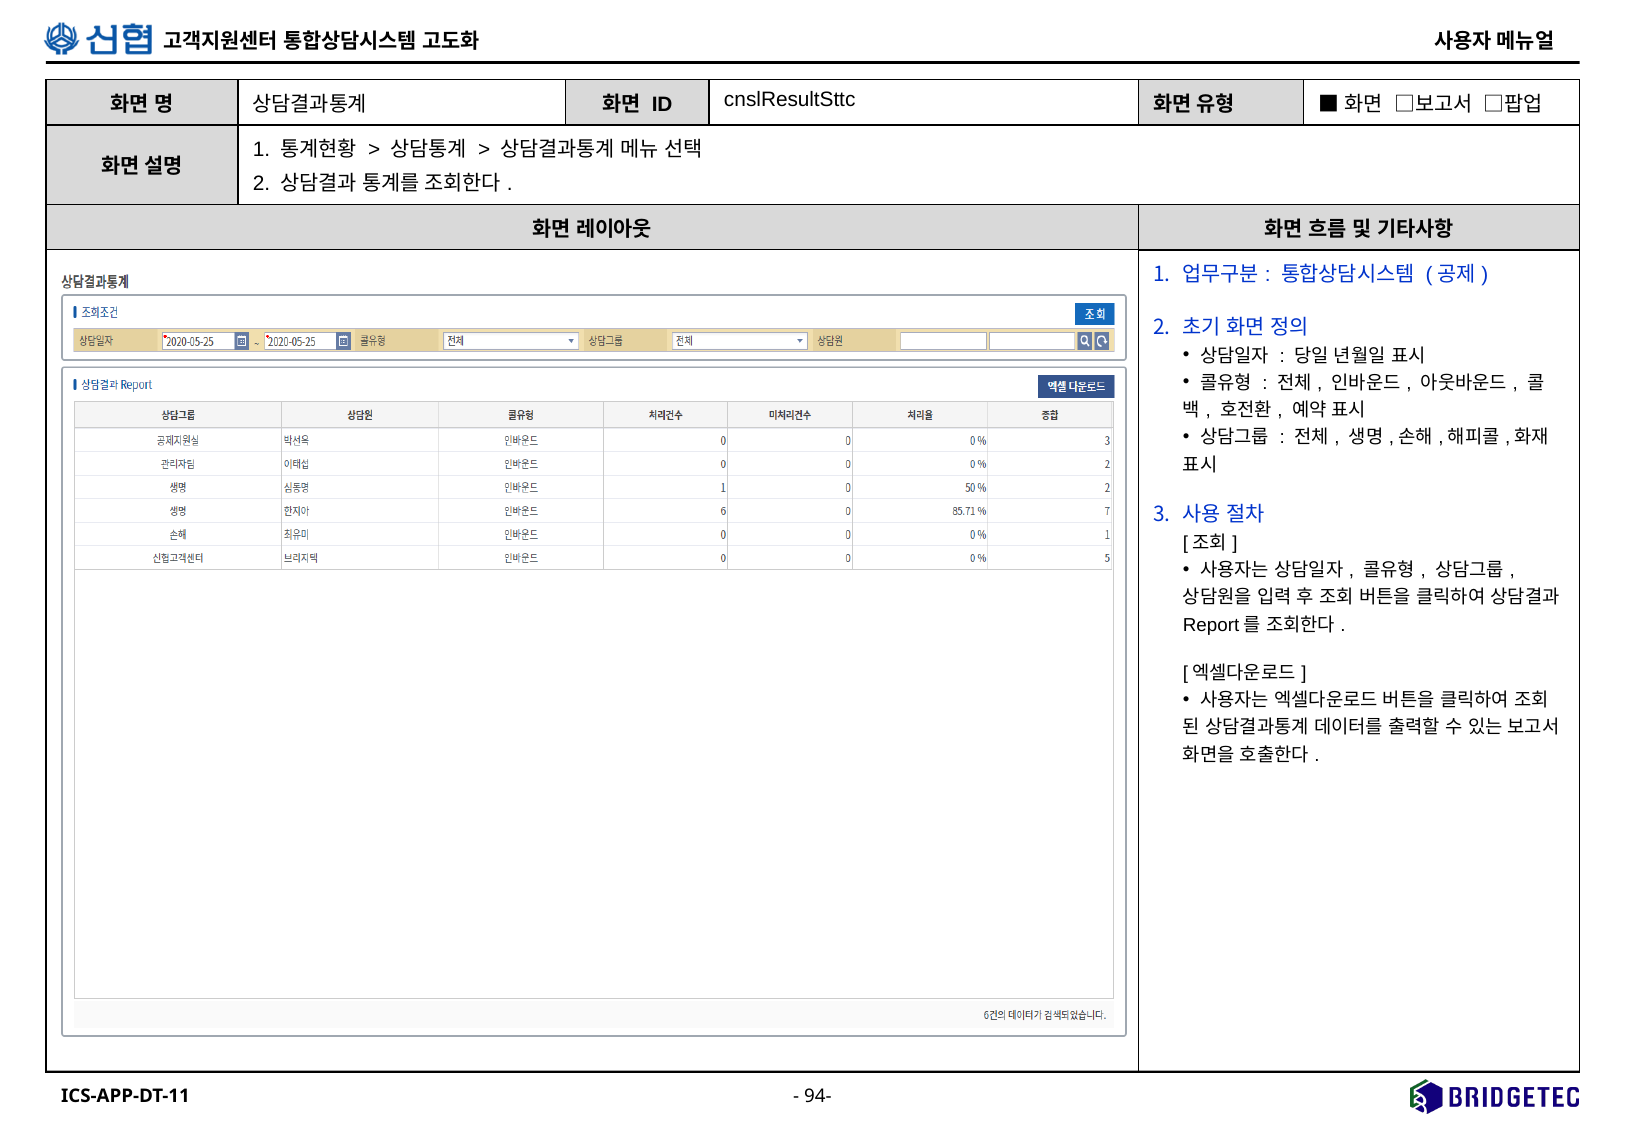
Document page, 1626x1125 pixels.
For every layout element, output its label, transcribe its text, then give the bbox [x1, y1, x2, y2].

table_cell [47, 250, 1138, 1072]
table_header 화면 ID [566, 80, 708, 124]
table_header 화면 유형 [1139, 80, 1303, 124]
table_header 상담결과통계 [239, 80, 565, 124]
table_cell 1. 통계현황 > 상담통계 > 상담결과통계 메뉴 선택 2. 상담결과 통계를 조회한다. [239, 126, 1579, 204]
picture [60, 272, 1128, 1062]
table_cell 화면 흐름 및 기타사항 [1139, 205, 1579, 249]
table_header ■화면 □보고서 □팝업 [1304, 80, 1579, 124]
table_header 화면 명 [47, 80, 237, 124]
table_cell 화면 레이아웃 [47, 205, 1138, 249]
picture [42, 20, 154, 58]
picture [1410, 1079, 1579, 1114]
table_cell 화면 설명 [47, 126, 237, 204]
table_cell 업무구분: 통합상담시스템 (공제) 초기 화면 정의 상담일자 : 당일 년월일 표시 콜유형 : 전체, 인바운드, 아웃바운드, 콜백, 호전환, 예약 표시 상담그룹 : 전체, 생명,손해,해피콜,화재 표시 사용 절차 [조회] 사용자는 상담일자, 콜유형, 상담그룹, 상담원을 입력 후 조회 버튼을 클릭하여 상담결과 Report를 조회한다. [엑셀다운로드] 사용자는 엑셀다운로드 버튼을 클릭하여 조회 된 상담결과통계 데이터를 출력할 수 있는 보고서 화면을 호출한다. [1139, 251, 1579, 1072]
table_header cnslResultSttc [710, 80, 1138, 124]
